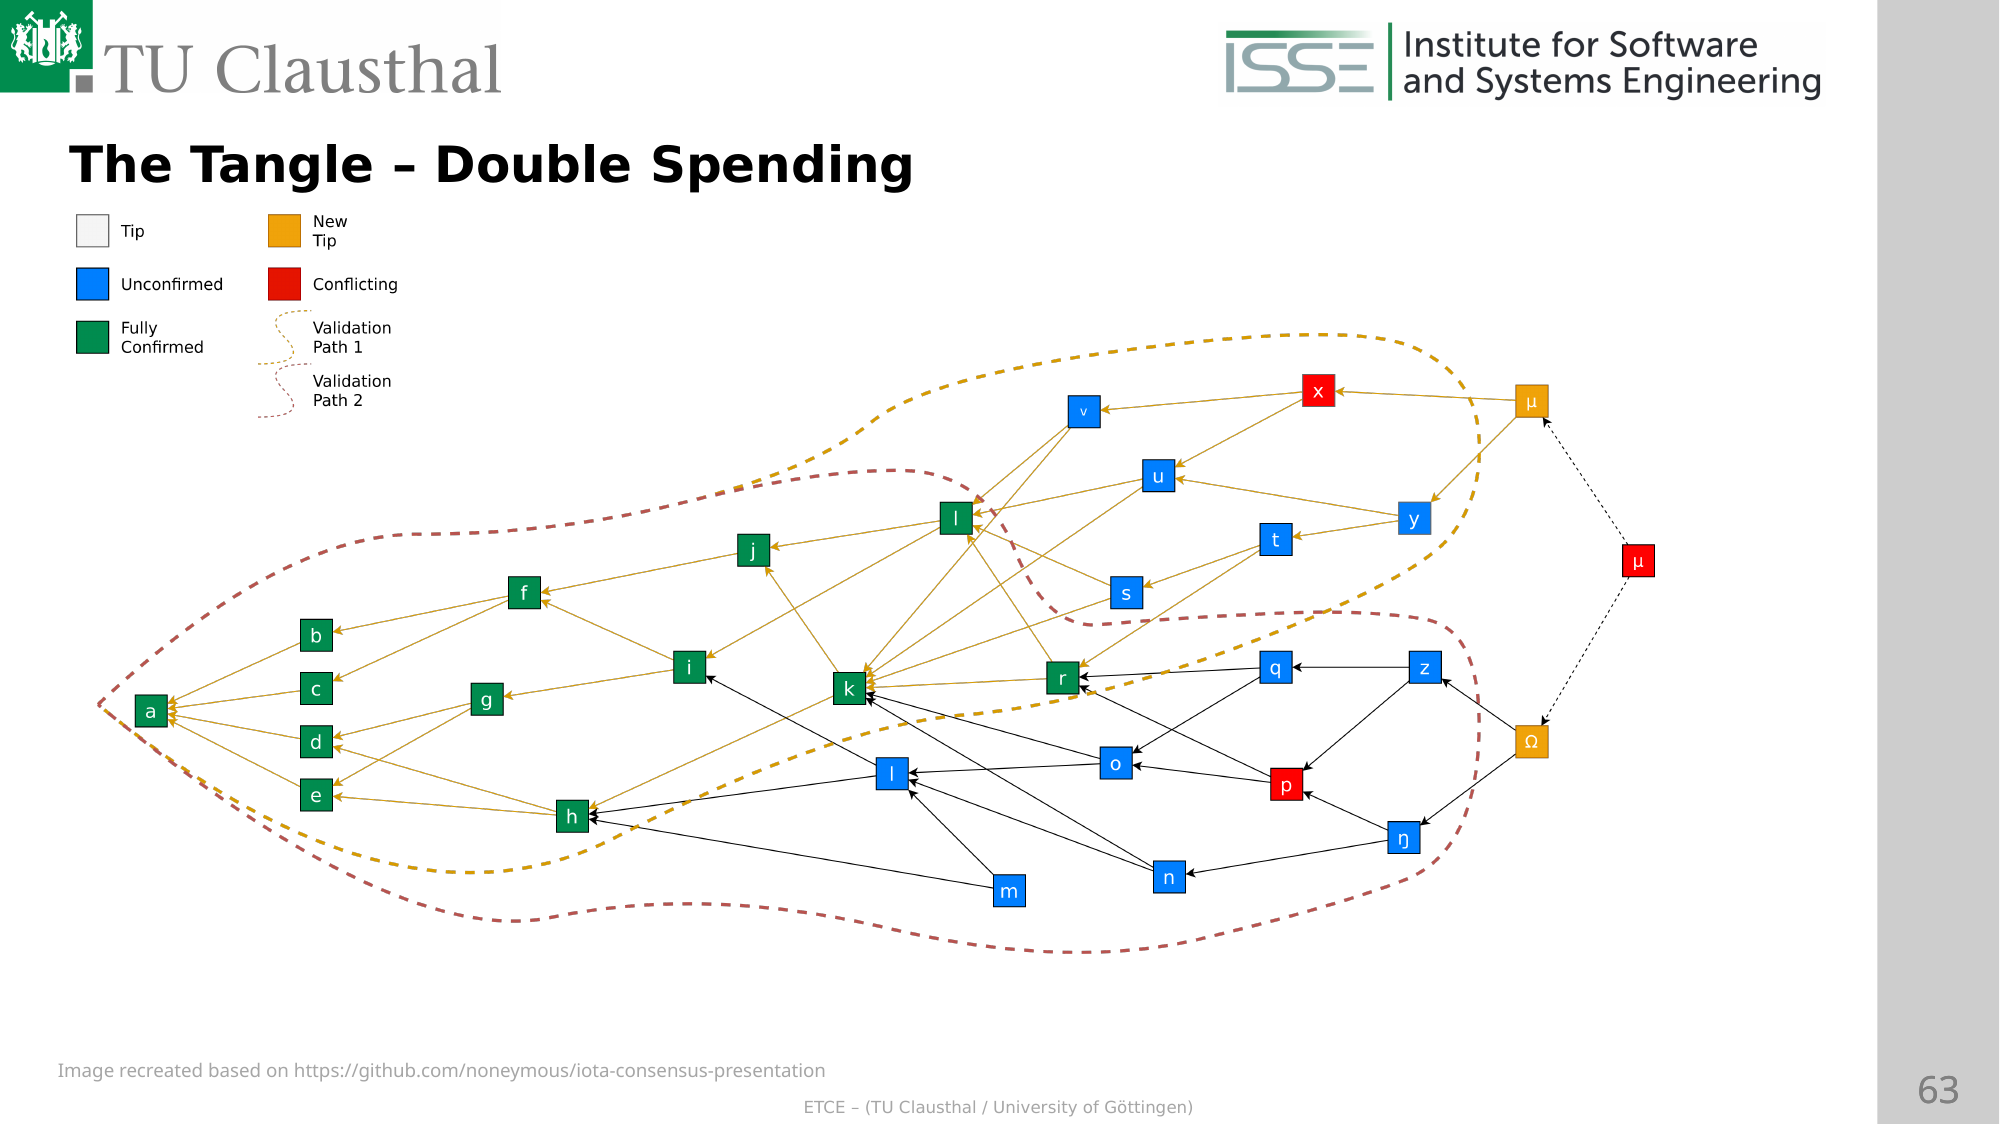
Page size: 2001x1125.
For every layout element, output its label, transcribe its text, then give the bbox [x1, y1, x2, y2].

picture [1218, 22, 1826, 107]
picture [76, 211, 1655, 955]
picture [0, 0, 501, 93]
text_box The Tangle – Double Spending [54, 125, 1818, 207]
text_box Image recreated based on https://github.com/noneymous/iota-consensus-presentation [43, 1051, 1521, 1089]
